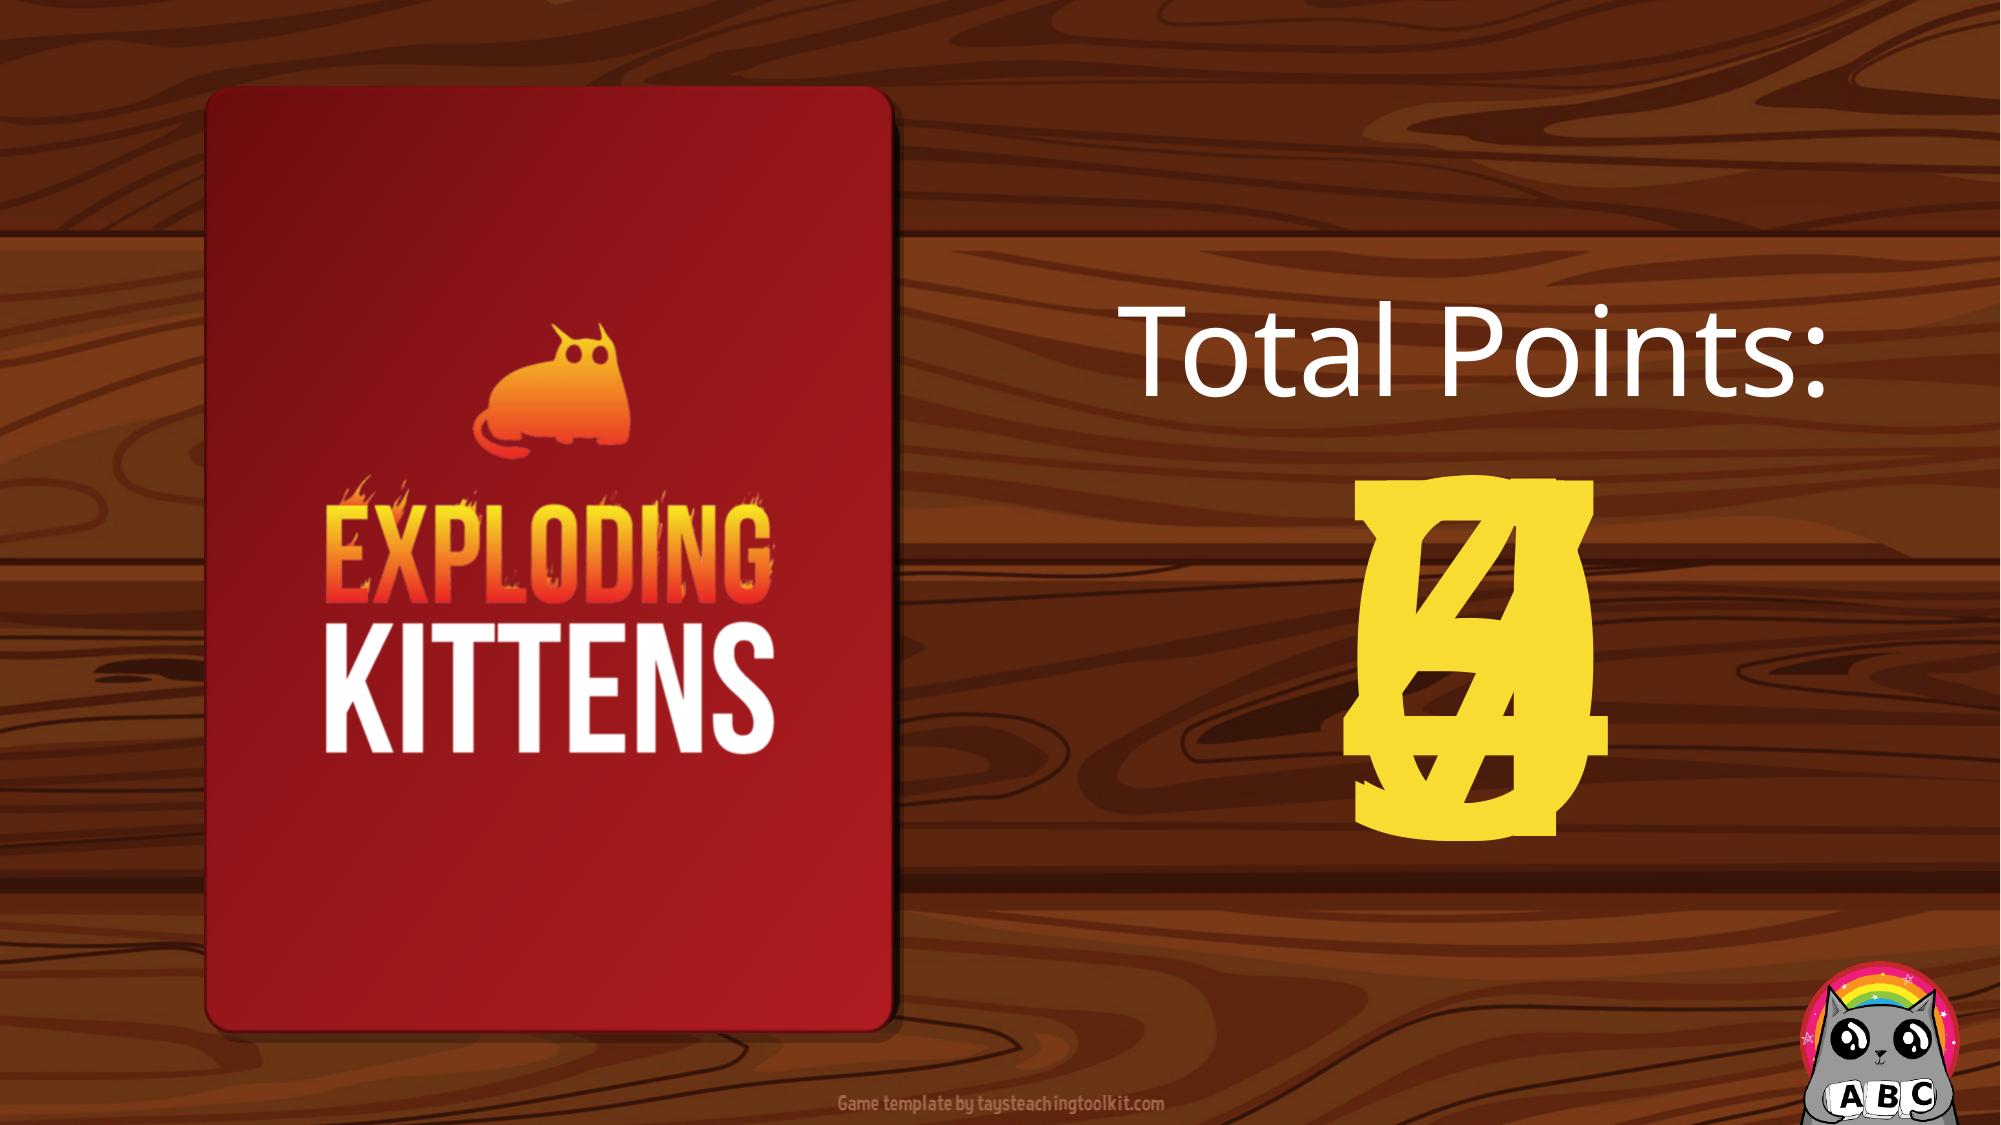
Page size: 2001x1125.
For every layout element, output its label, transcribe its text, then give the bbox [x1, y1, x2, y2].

text_box Total Points: [994, 299, 1957, 427]
text_box 7 [1311, 330, 1641, 943]
picture [0, 0, 2001, 1125]
